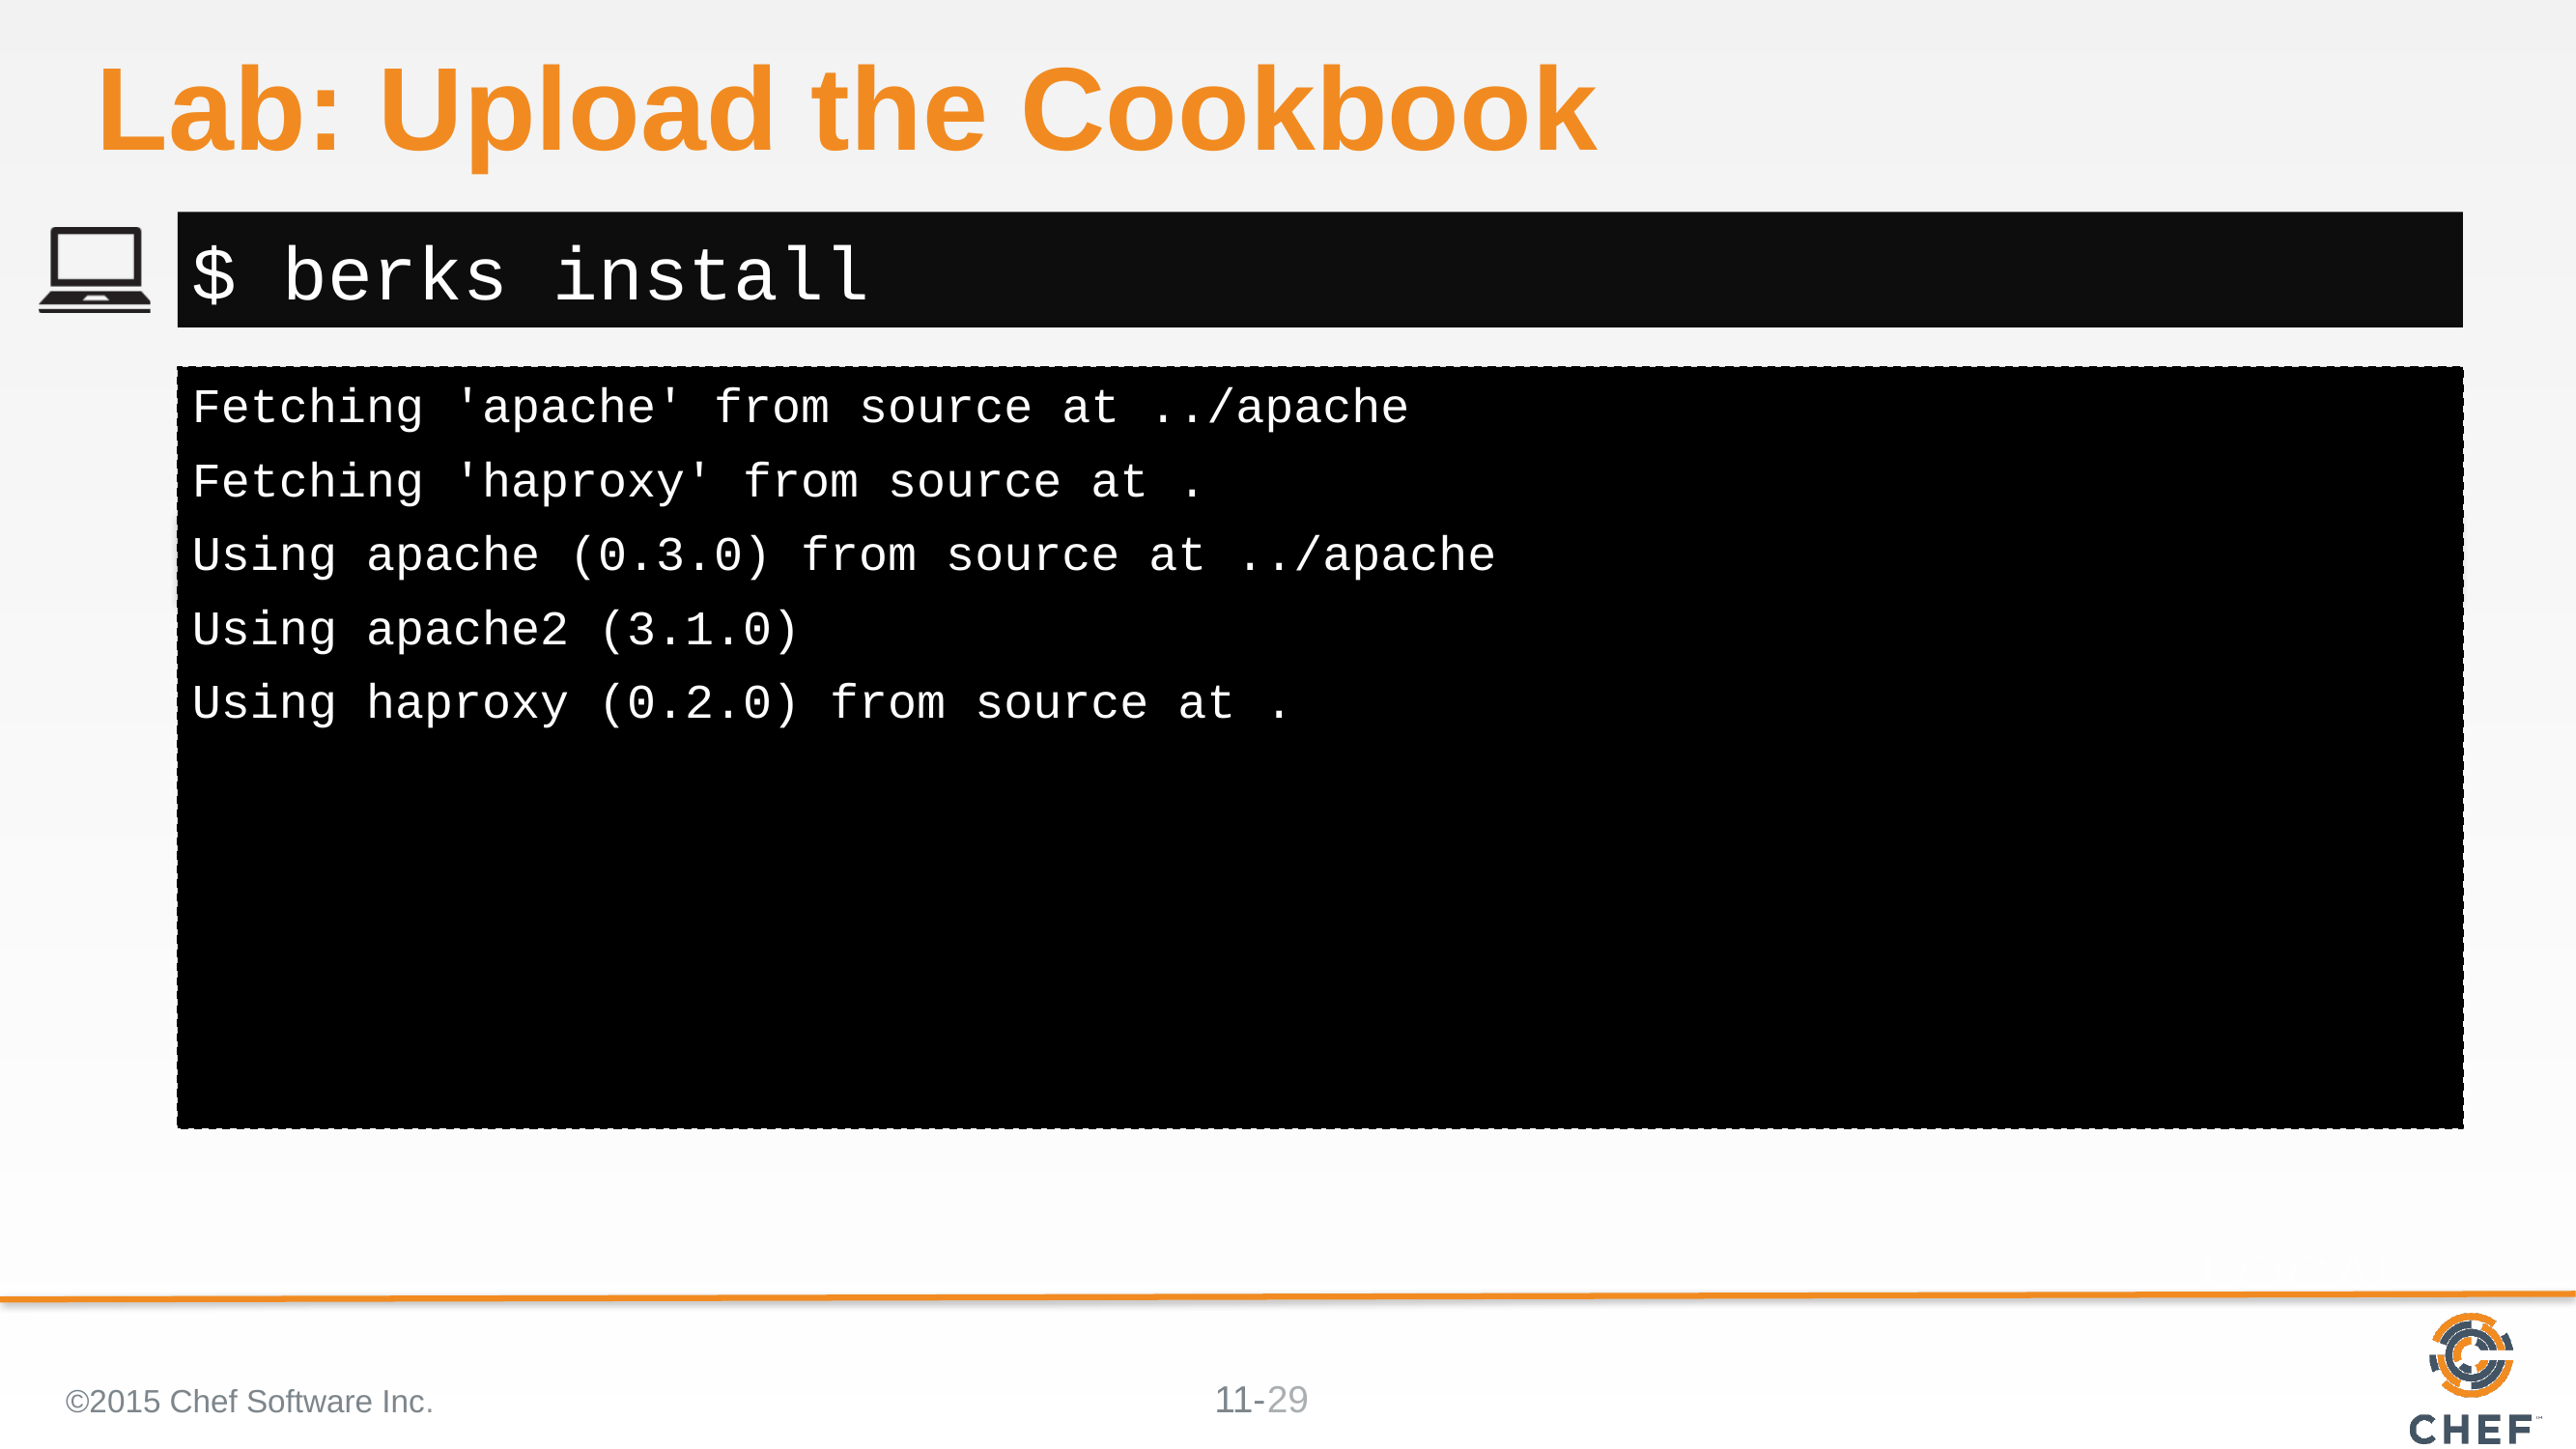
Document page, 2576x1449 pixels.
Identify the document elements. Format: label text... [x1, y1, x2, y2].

picture [2399, 1297, 2550, 1449]
title Lab: Upload the Cookbook [96, 48, 2463, 180]
slide_number 29 [998, 1359, 1578, 1437]
list $ berks install [177, 212, 2463, 327]
footer ©2015 Chef Software Inc. [51, 1359, 952, 1440]
list Fetching 'apache' from source at ../apache Fetching 'haproxy' from source at . Using apache (0.3.0) from source at ../apache Using apache2 (3.1.0) Using haproxy (0.2.0) from source at . [177, 366, 2464, 1129]
